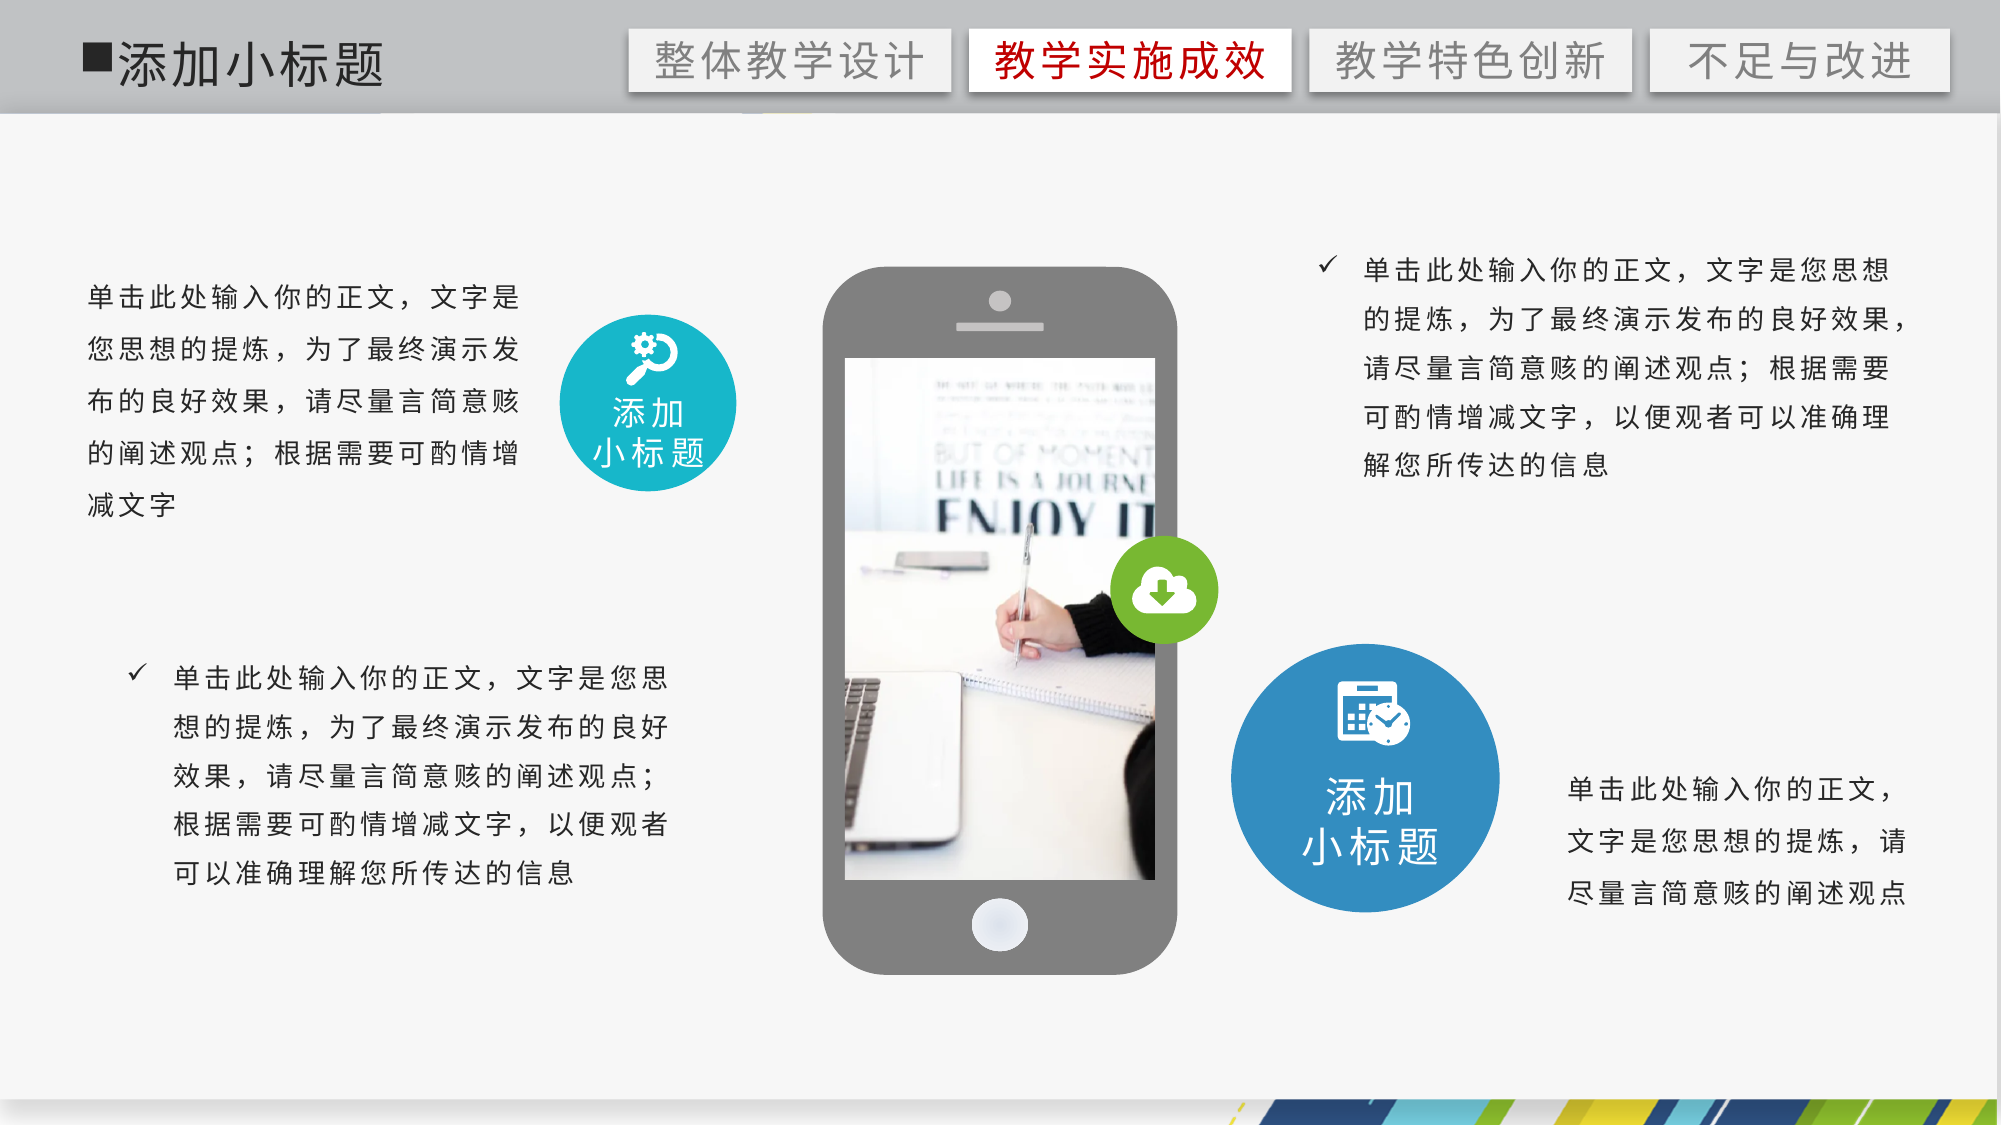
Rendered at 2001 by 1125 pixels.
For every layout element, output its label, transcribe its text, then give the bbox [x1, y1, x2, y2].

text_box 单击此处输入你的正文，文字是您思想的提炼，为了最终演示发布的良好效果，请尽量言简意赅的阐述观点；根据需要可酌情增减文字 [72, 253, 542, 529]
text_box 单击此处输入你的正文，文字是您思想的提炼，为了最终演示发布的良好效果，请尽量言简意赅的阐述观点；根据需要可酌情增减文字，以便观者可以准确理解您所传达的信息 [1302, 230, 1916, 489]
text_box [1231, 643, 1500, 913]
text_box 单击此处输入你的正文，文字是您思想的提炼，为了最终演示发布的良好效果，请尽量言简意赅的阐述观点；根据需要可酌情增减文字，以便观者可以准确理解您所传达的信息 [111, 638, 712, 897]
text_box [822, 266, 1178, 975]
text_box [559, 314, 737, 492]
text_box 单击此处输入你的正文，文字是您思想的提炼，请尽量言简意赅的阐述观点 [1552, 745, 1948, 917]
text_box 添加小标题 [64, 25, 451, 101]
picture [0, 1100, 1997, 1125]
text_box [1110, 535, 1219, 644]
